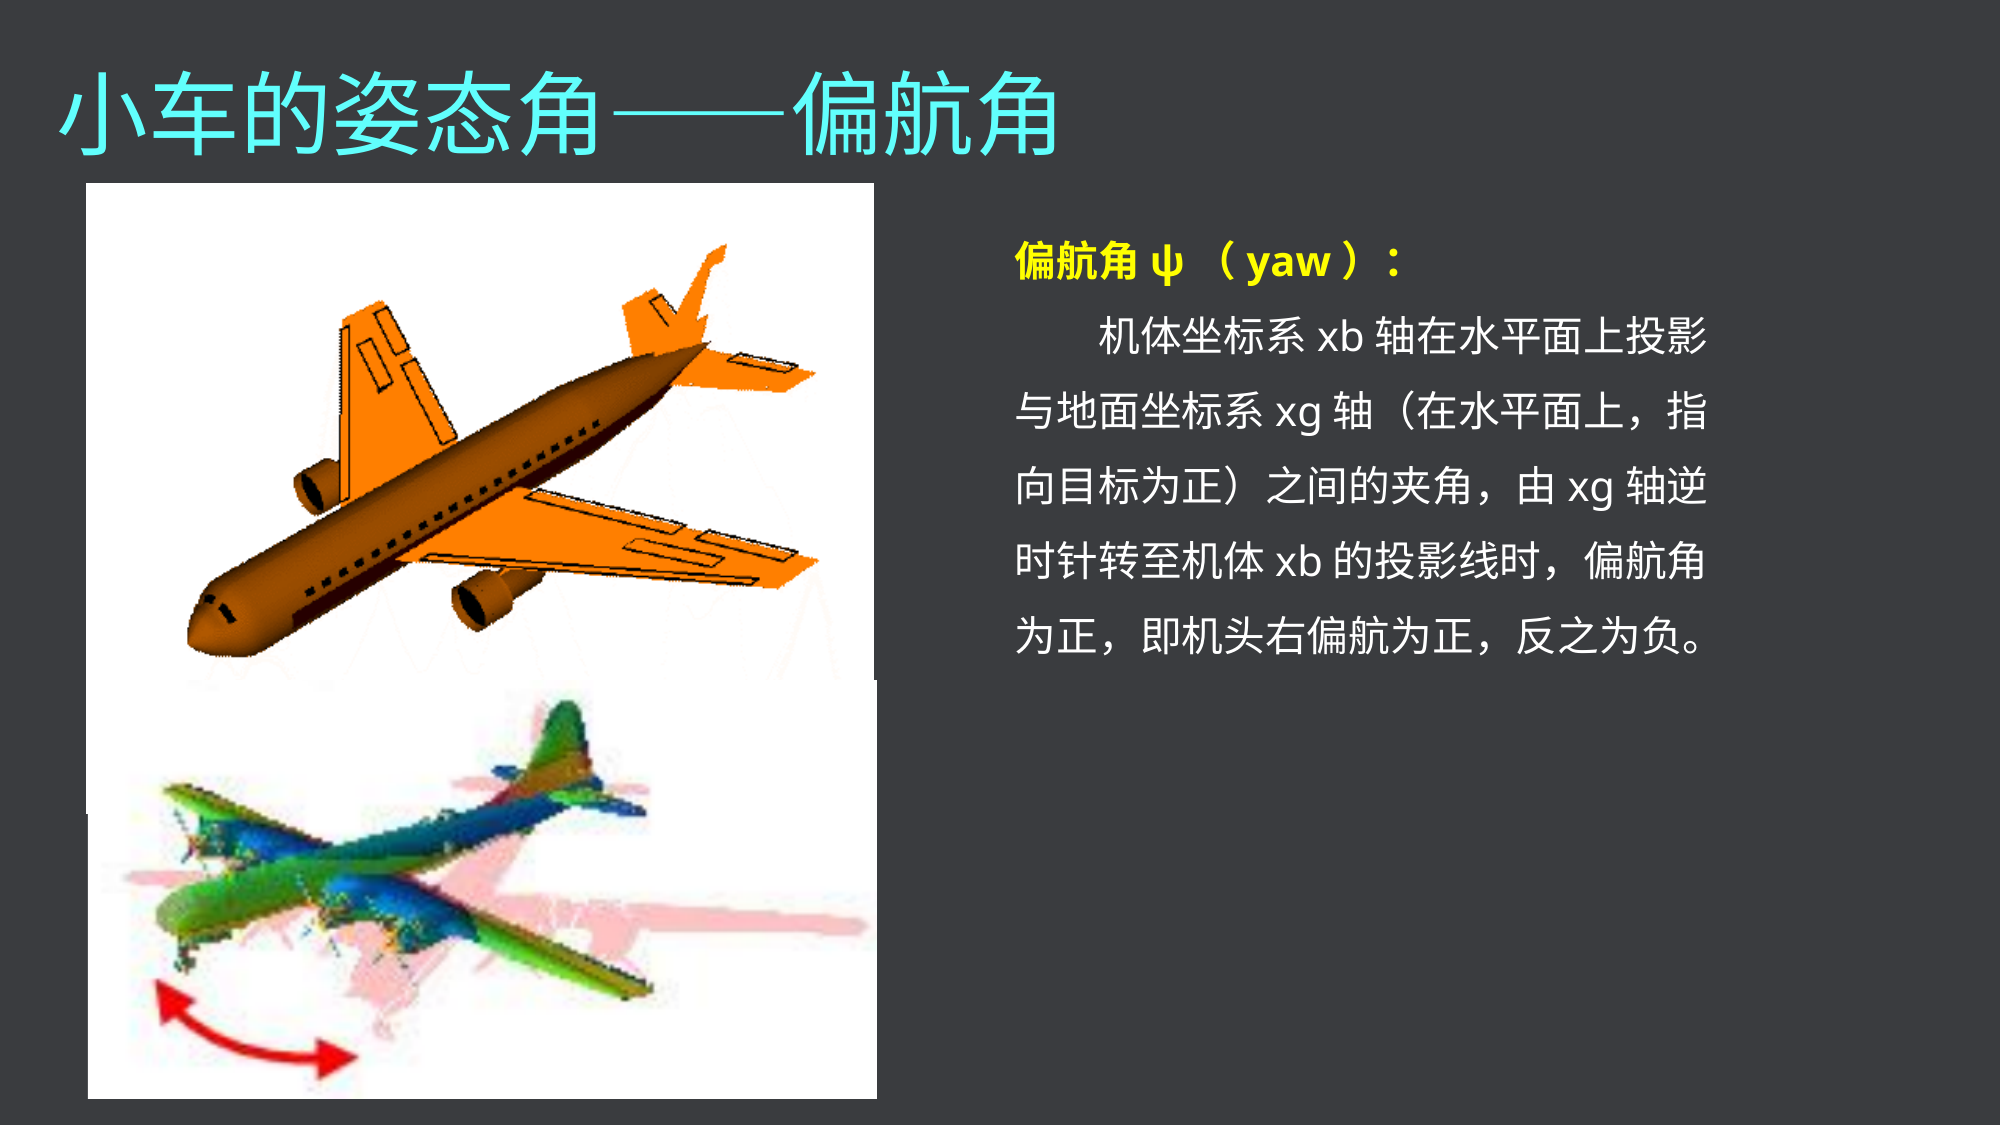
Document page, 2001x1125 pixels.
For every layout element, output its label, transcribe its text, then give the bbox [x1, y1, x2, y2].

picture [86, 183, 877, 1099]
text_box 小车的姿态角——偏航角 [42, 49, 1565, 175]
text_box 偏航角ψ（yaw）： 机体坐标系xb轴在水平面上投影与地面坐标系xg轴（在水平面上，指向目标为正）之间的夹角，由xg轴逆时针转至机体xb的投影线时，偏航角为正，即机头右偏航为正，反之为负。 [999, 202, 1731, 668]
